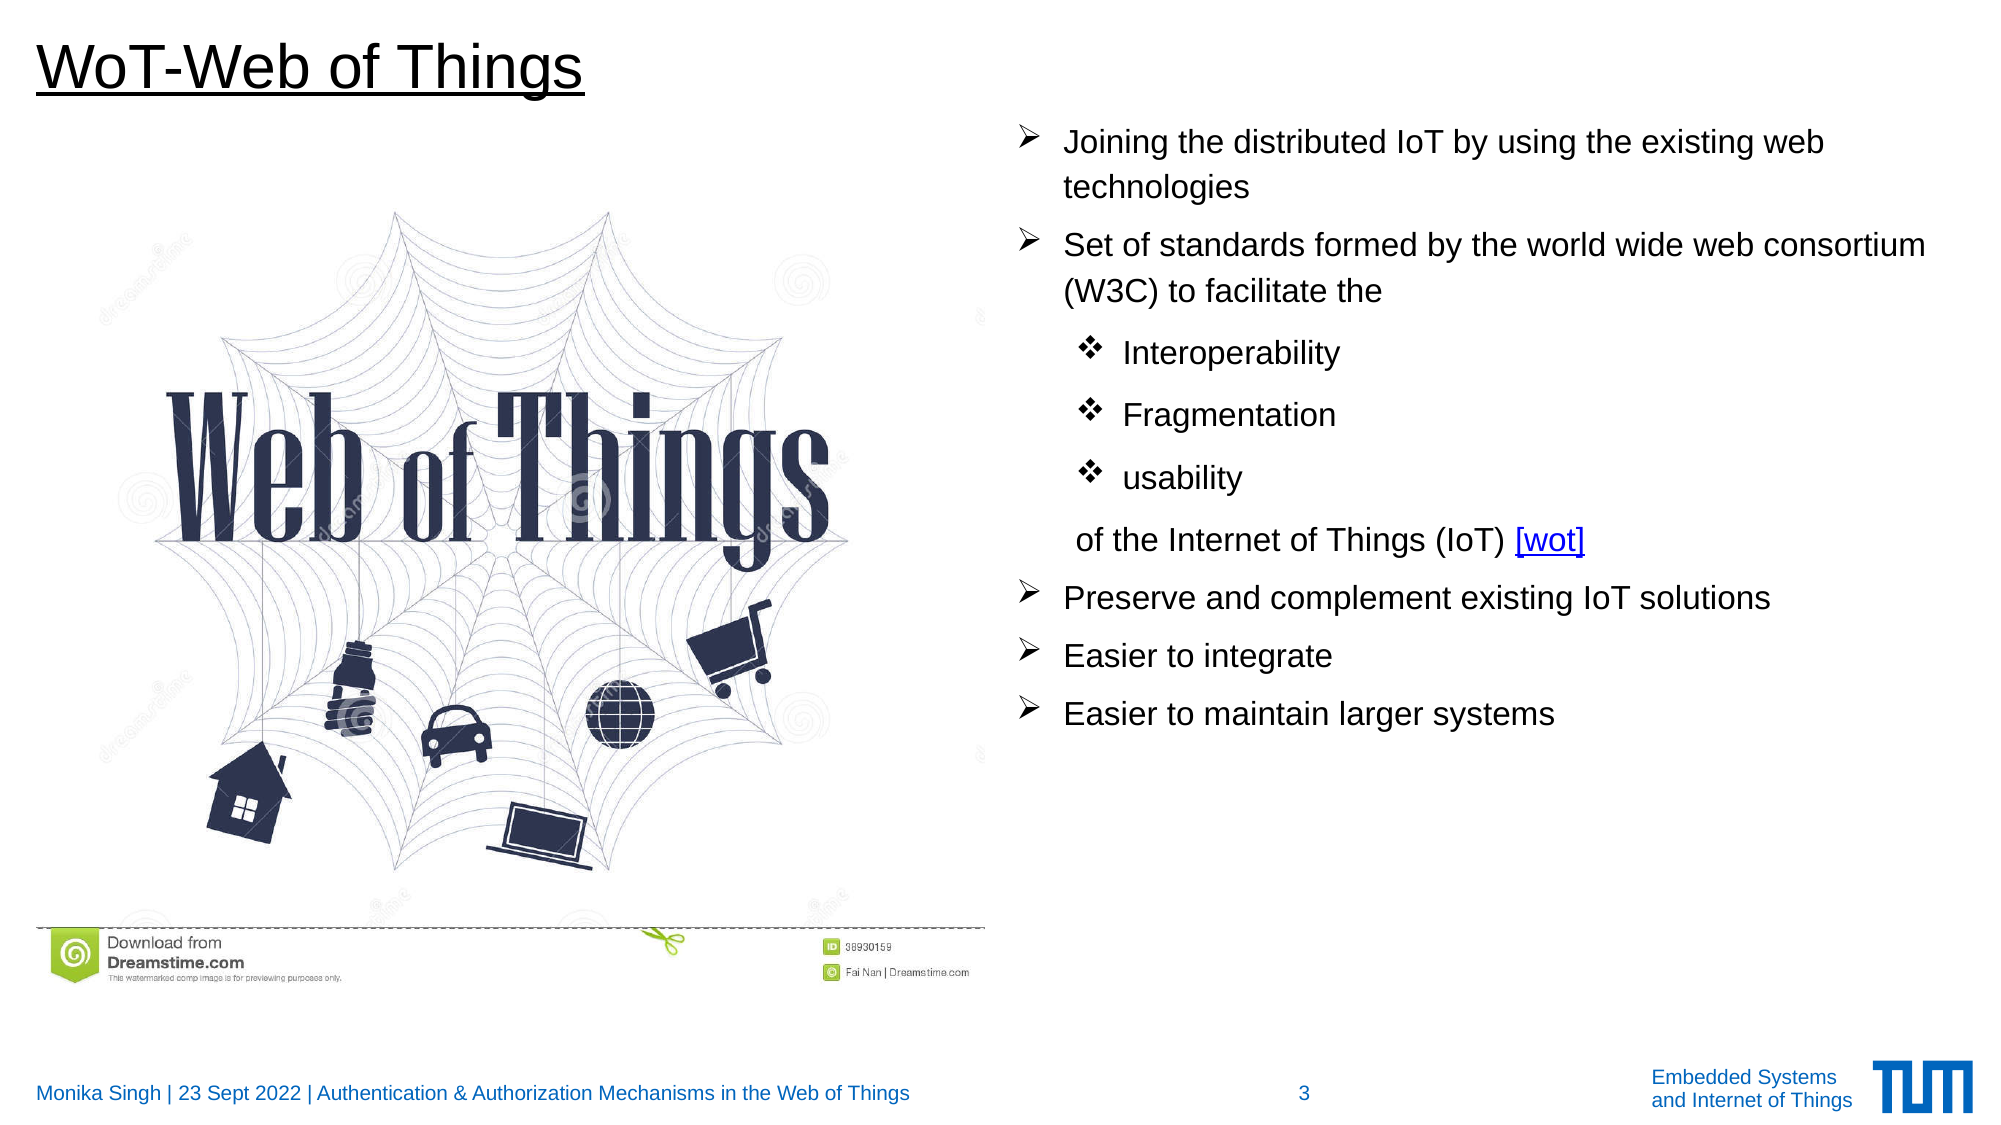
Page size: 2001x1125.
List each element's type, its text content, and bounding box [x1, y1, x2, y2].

picture [35, 154, 985, 993]
slide_number 3 [1211, 1061, 1398, 1122]
title WoT-Web of Things [35, 34, 1898, 103]
list Joining the distributed IoT by using the existing web technologies Set of standards formed by the world wide web consortium (W3C) to facilitate the Interoperability Fragmentation usability of the Internet of Things (IoT) [wot] Preserve and complement existing IoT solutions Easier to integrate Easier to maintain larger systems [1016, 114, 1932, 1033]
footer Monika Singh | 23 Sept 2022 | Authentication & Authorization Mechanisms in the Web of Things [36, 1061, 1180, 1122]
